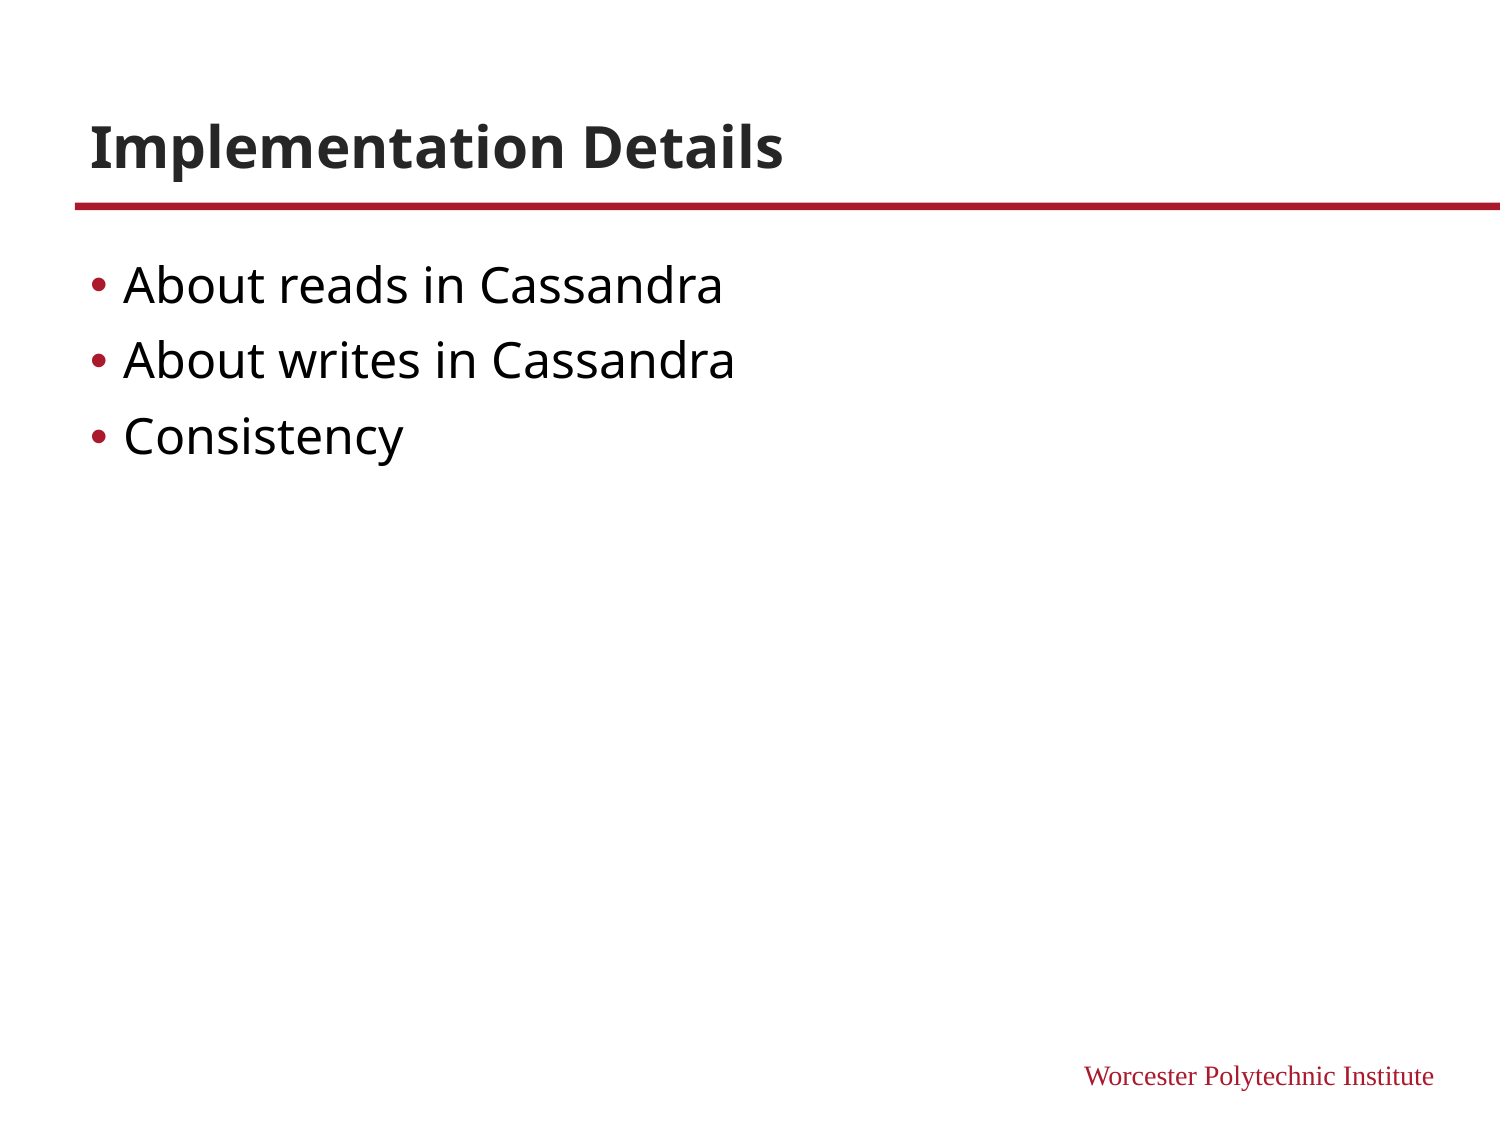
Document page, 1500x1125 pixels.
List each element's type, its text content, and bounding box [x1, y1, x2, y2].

title Implementation Details [75, 56, 1425, 188]
list About reads in Cassandra About writes in Cassandra Consistency [75, 249, 1425, 1013]
